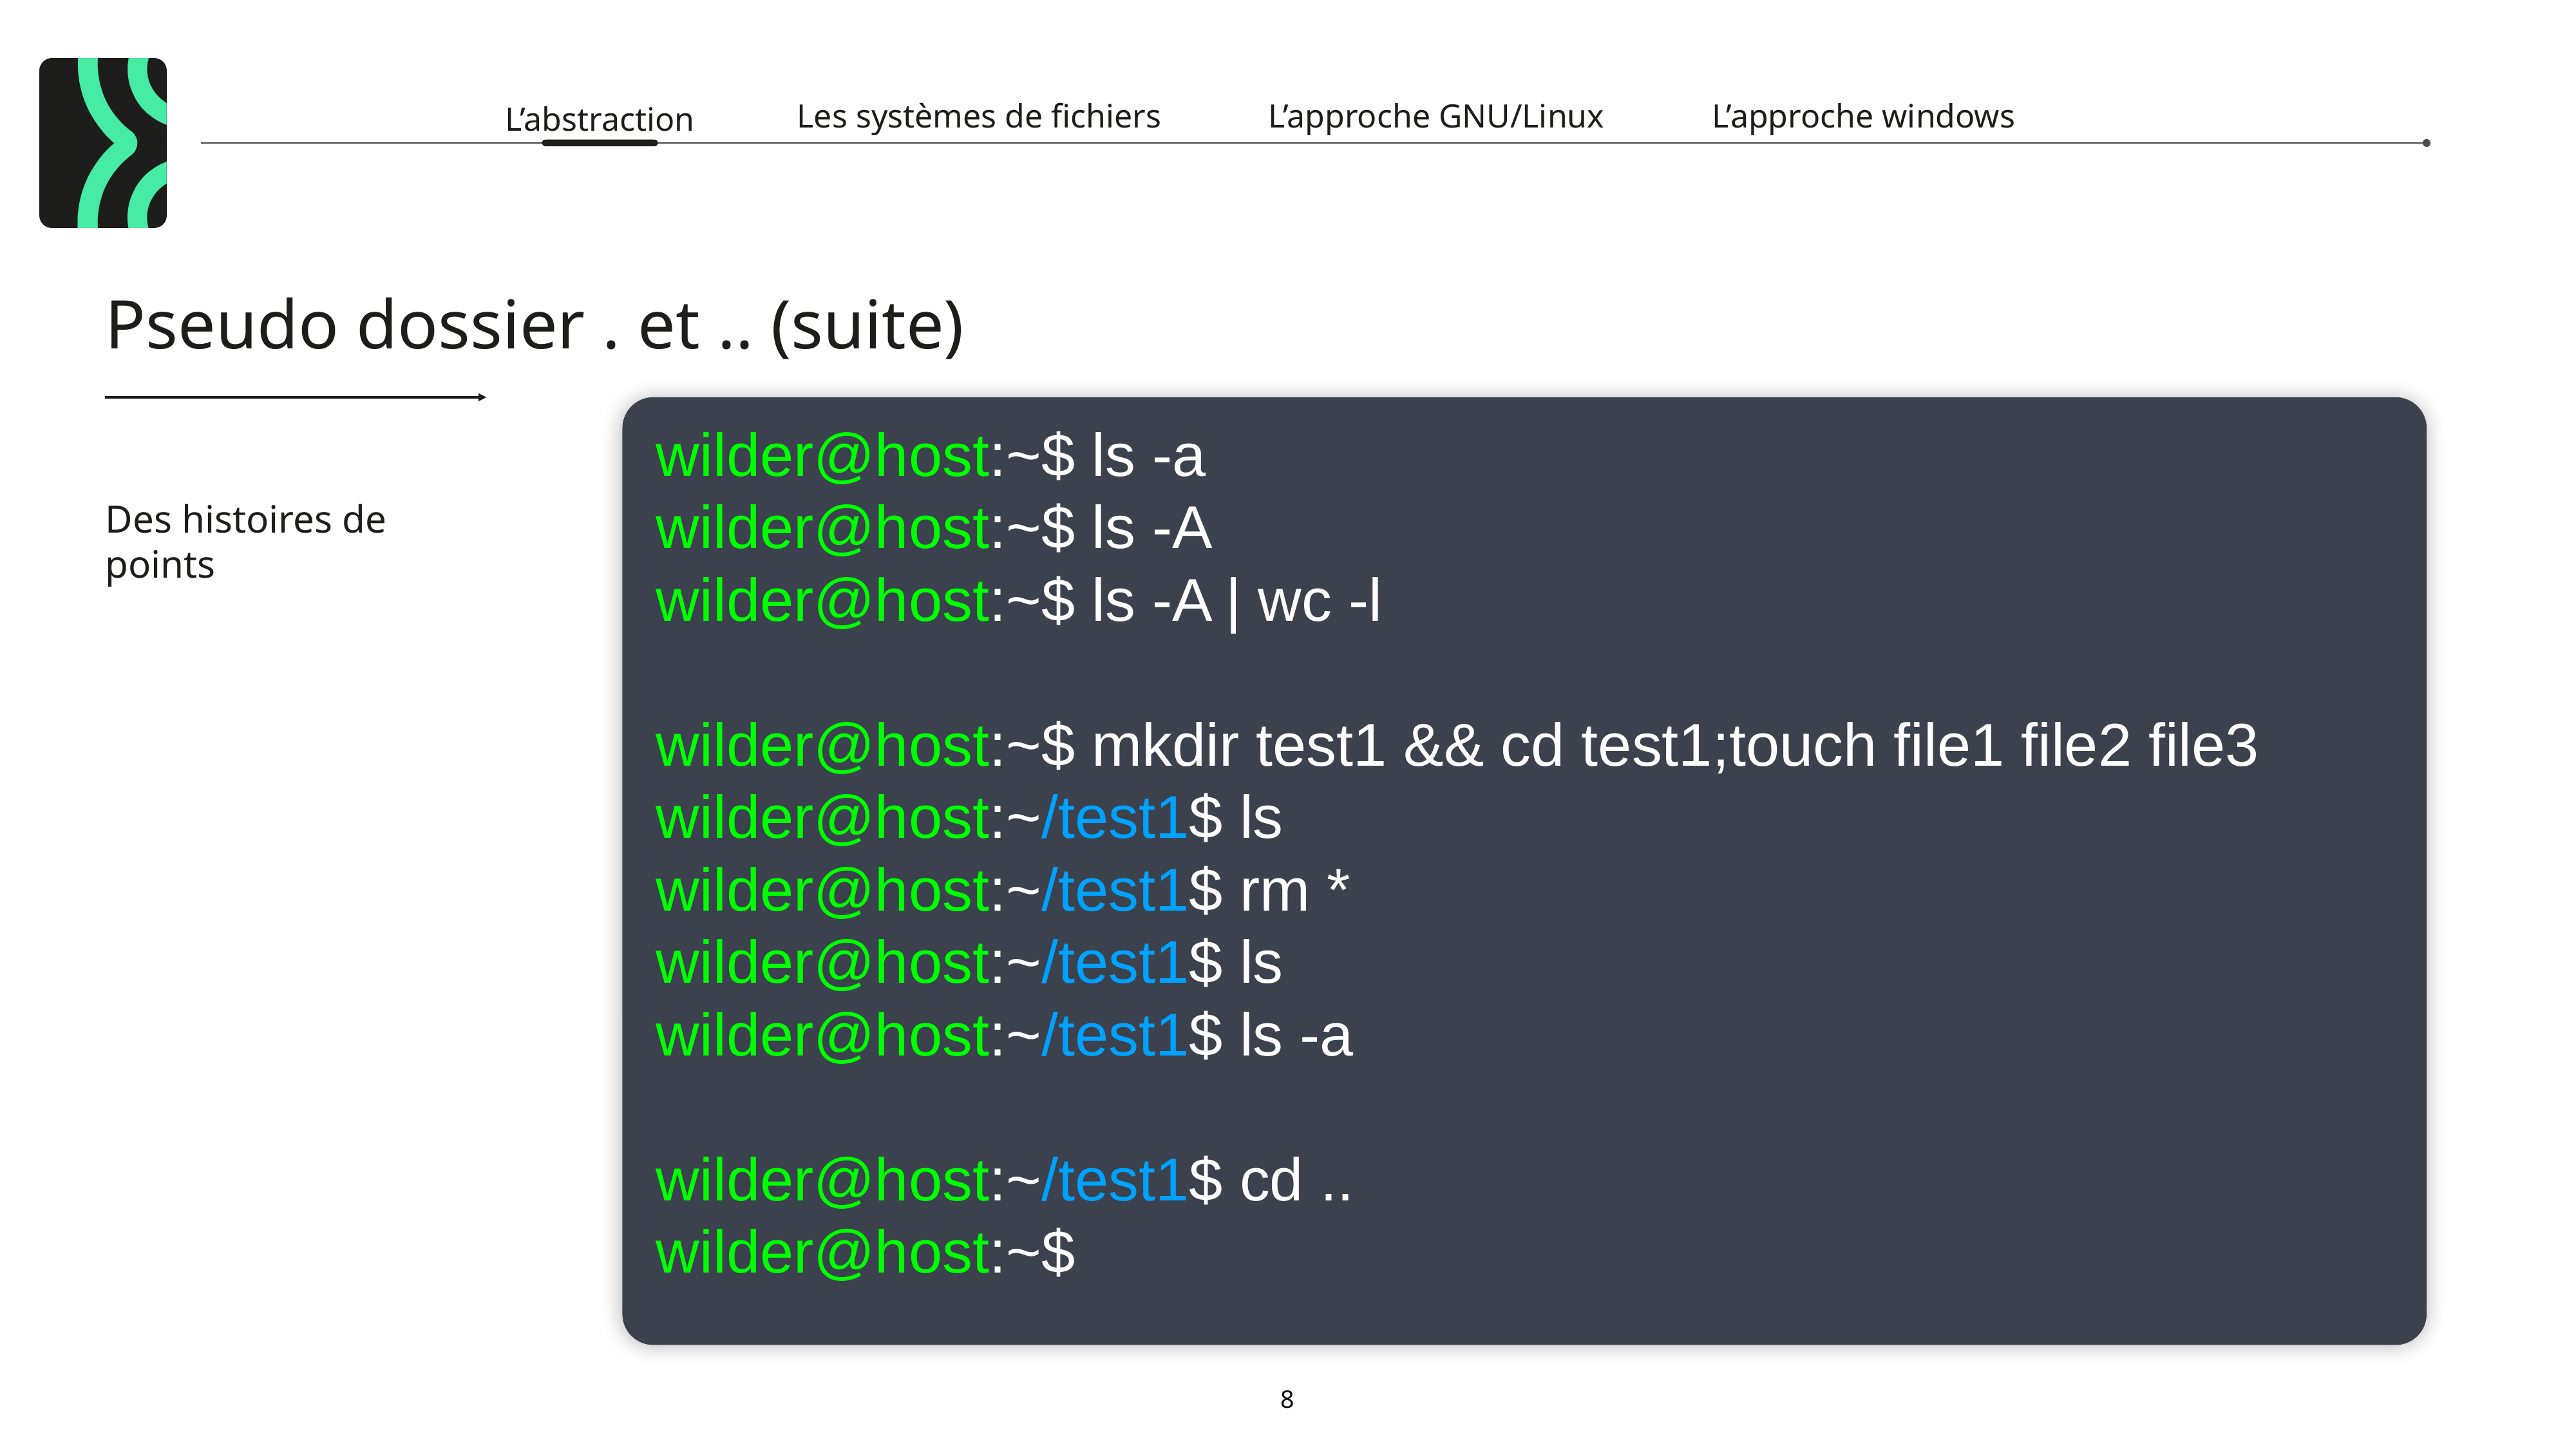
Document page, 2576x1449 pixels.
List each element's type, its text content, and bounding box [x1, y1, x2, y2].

text_box [542, 144, 658, 147]
text_box L’abstraction [483, 93, 717, 142]
text_box L’approche windows [1685, 90, 2042, 140]
text_box L’approche GNU/Linux [1242, 90, 1631, 140]
text_box Pseudo dossier . et .. (suite) [100, 276, 1513, 368]
text_box Les systèmes de fichiers [770, 90, 1189, 140]
slide_number ‹#› [1267, 1360, 1307, 1423]
picture [39, 58, 167, 228]
text_box Des histoires de points [100, 489, 471, 591]
text_box wilder@host:~$ ls -a wilder@host:~$ ls -A wilder@host:~$ ls -A | wc -l wilder@host:~$ mkdir test1 && cd test1;touch file1 file2 file3 wilder@host:~/test1$ ls wilder@host:~/test1$ rm * wilder@host:~/test1$ ls wilder@host:~/test1$ ls -a wilder@host:~/test1$ cd .. wilder@host:~$ [622, 397, 2427, 1345]
